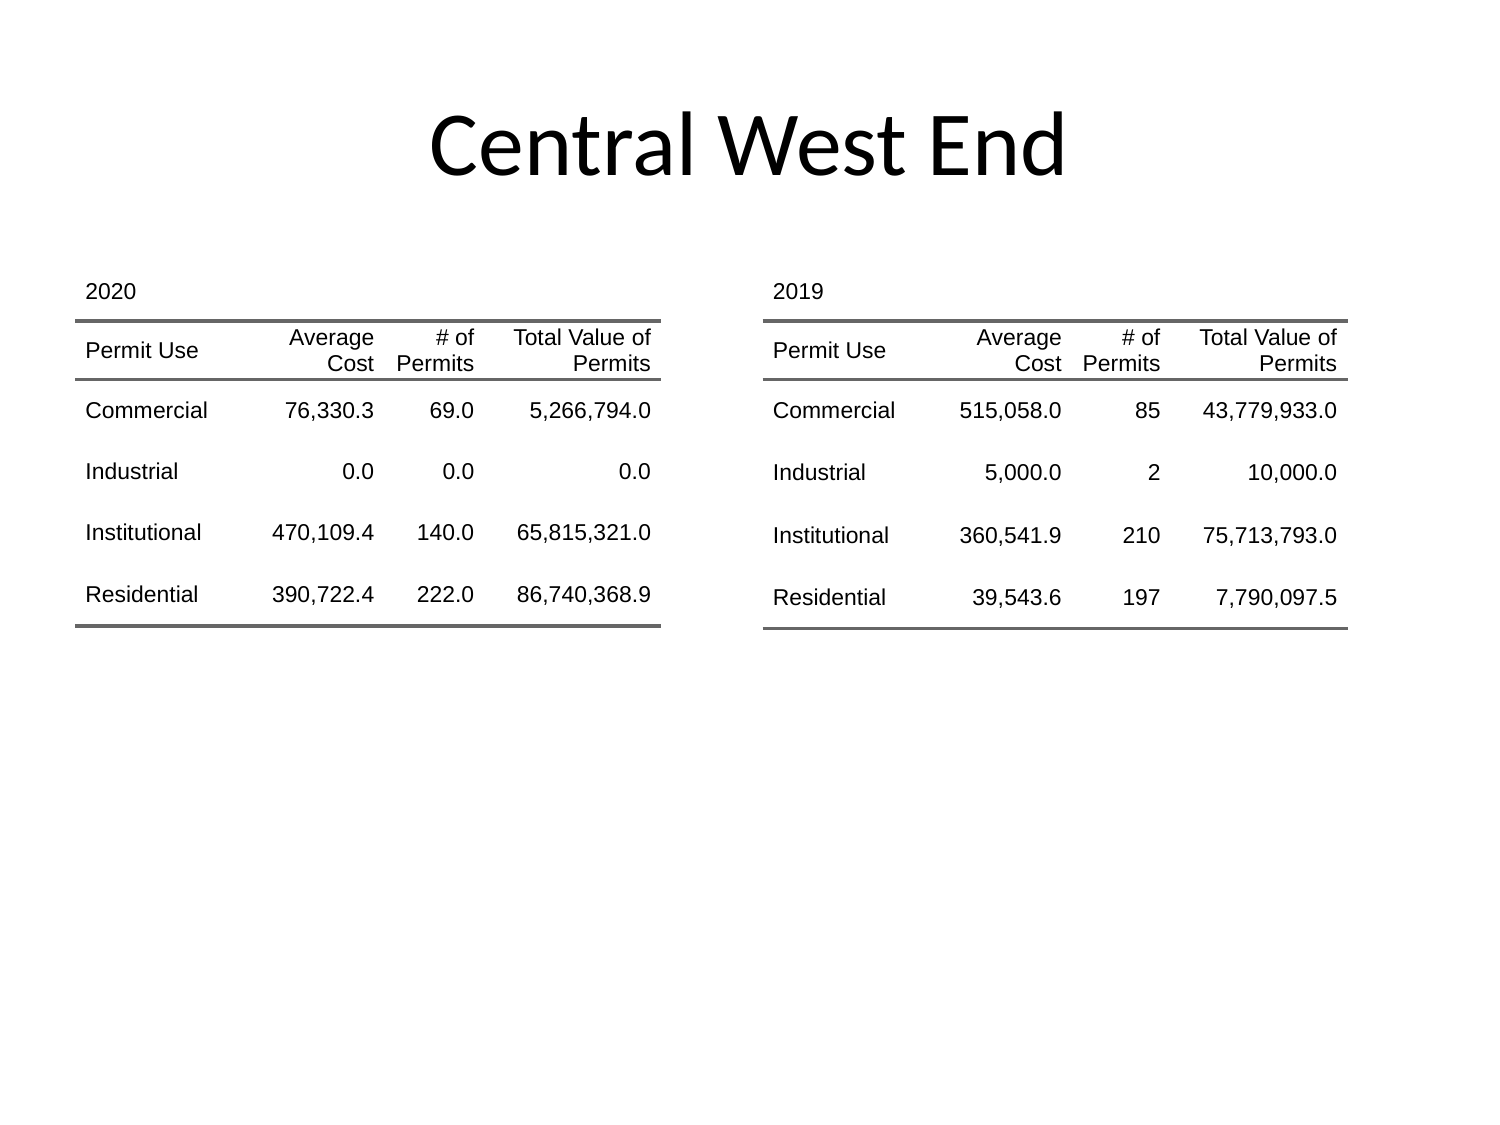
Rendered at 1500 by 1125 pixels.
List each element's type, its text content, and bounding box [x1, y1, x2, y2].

table_cell 515,058.0 [928, 381, 1072, 442]
table_cell 390,722.4 [240, 564, 385, 624]
table_cell Institutional [75, 501, 240, 564]
table_cell 2 [1072, 442, 1171, 504]
table_cell 86,740,368.9 [485, 564, 661, 624]
table_cell 360,541.9 [928, 504, 1072, 566]
table_cell Permit Use [763, 323, 928, 378]
table_cell # of Permits [385, 323, 485, 378]
table_cell 0.0 [485, 442, 661, 501]
table_cell Industrial [763, 442, 928, 504]
table_cell Institutional [763, 504, 928, 566]
table_cell Permit Use [75, 323, 240, 378]
table_cell 76,330.3 [240, 381, 385, 442]
table_cell 210 [1072, 504, 1171, 566]
table_cell Residential [763, 566, 928, 627]
table_cell 43,779,933.0 [1171, 381, 1348, 442]
table_cell 75,713,793.0 [1171, 504, 1348, 566]
table_cell 0.0 [240, 442, 385, 501]
table_cell 5,266,794.0 [485, 381, 661, 442]
table_cell 197 [1072, 566, 1171, 627]
table_header 2019 [763, 262, 1348, 319]
title Central West End [75, 45, 1425, 233]
table_cell # of Permits [1072, 323, 1171, 378]
table_cell 470,109.4 [240, 501, 385, 564]
table_cell Average Cost [240, 323, 385, 378]
table_cell Total Value of Permits [485, 323, 661, 378]
table_cell 5,000.0 [928, 442, 1072, 504]
table_cell 69.0 [385, 381, 485, 442]
table_cell 39,543.6 [928, 566, 1072, 627]
table_header 2020 [75, 262, 661, 319]
table_cell 85 [1072, 381, 1171, 442]
table_cell Total Value of Permits [1171, 323, 1348, 378]
table_cell Average Cost [928, 323, 1072, 378]
table_cell Commercial [75, 381, 240, 442]
table_cell Commercial [763, 381, 928, 442]
table_cell 222.0 [385, 564, 485, 624]
table_cell 7,790,097.5 [1171, 566, 1348, 627]
table_cell 65,815,321.0 [485, 501, 661, 564]
table_cell Industrial [75, 442, 240, 501]
table_cell 0.0 [385, 442, 485, 501]
table_cell 10,000.0 [1171, 442, 1348, 504]
table_cell Residential [75, 564, 240, 624]
table_cell 140.0 [385, 501, 485, 564]
